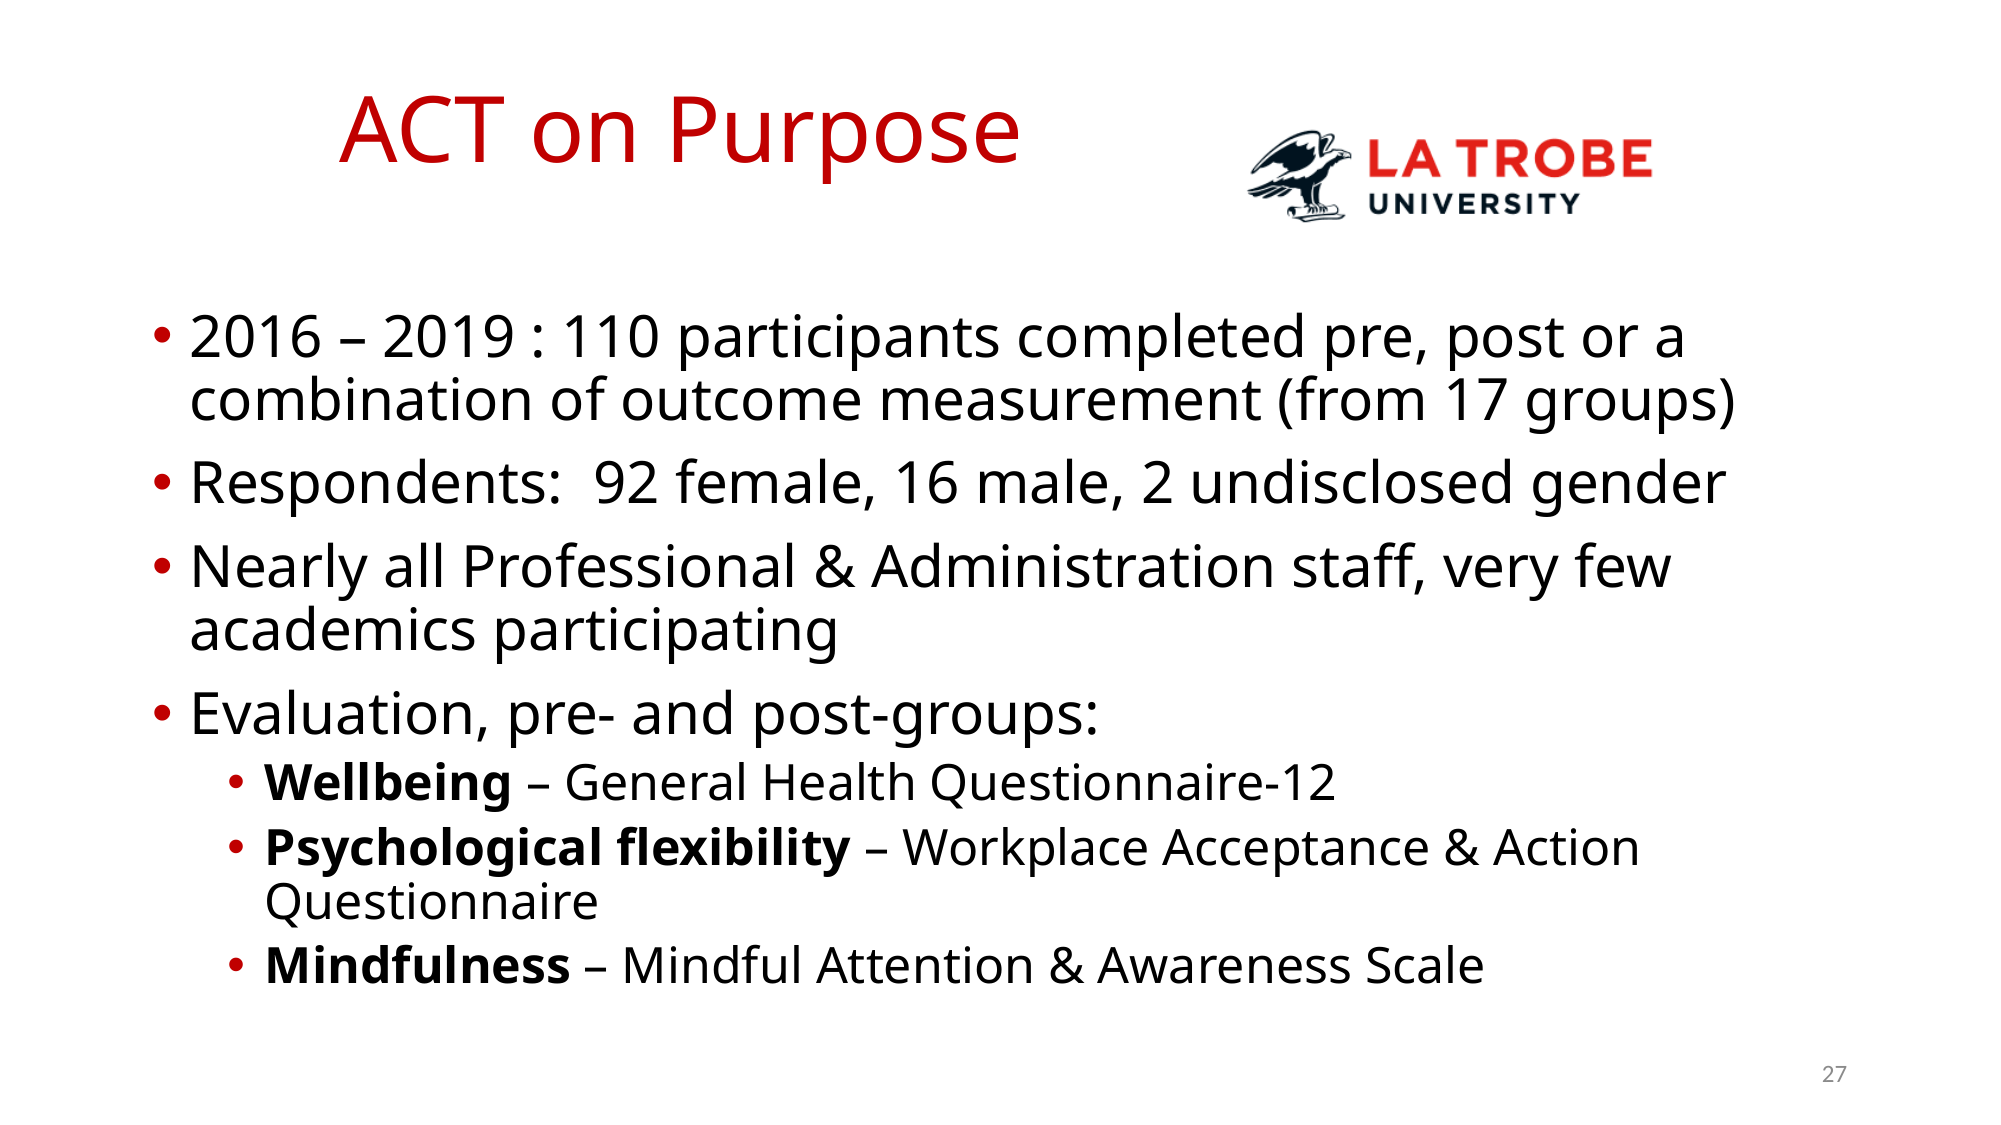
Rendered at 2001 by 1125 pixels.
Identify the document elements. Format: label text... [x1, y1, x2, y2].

list 2016 – 2019 : 110 participants completed pre, post or a combination of outcome measurement (from 17 groups) Respondents: 92 female, 16 male, 2 undisclosed gender Nearly all Professional & Administration staff, very few academics participating Evaluation, pre- and post-groups: Wellbeing – General Health Questionnaire-12 Psychological flexibility – Workplace Acceptance & Action Questionnaire Mindfulness – Mindful Attention & Awareness Scale [137, 299, 1863, 1014]
title ACT on Purpose [324, 38, 1675, 227]
picture [1189, 87, 1720, 265]
slide_number 27 [1412, 1042, 1863, 1103]
